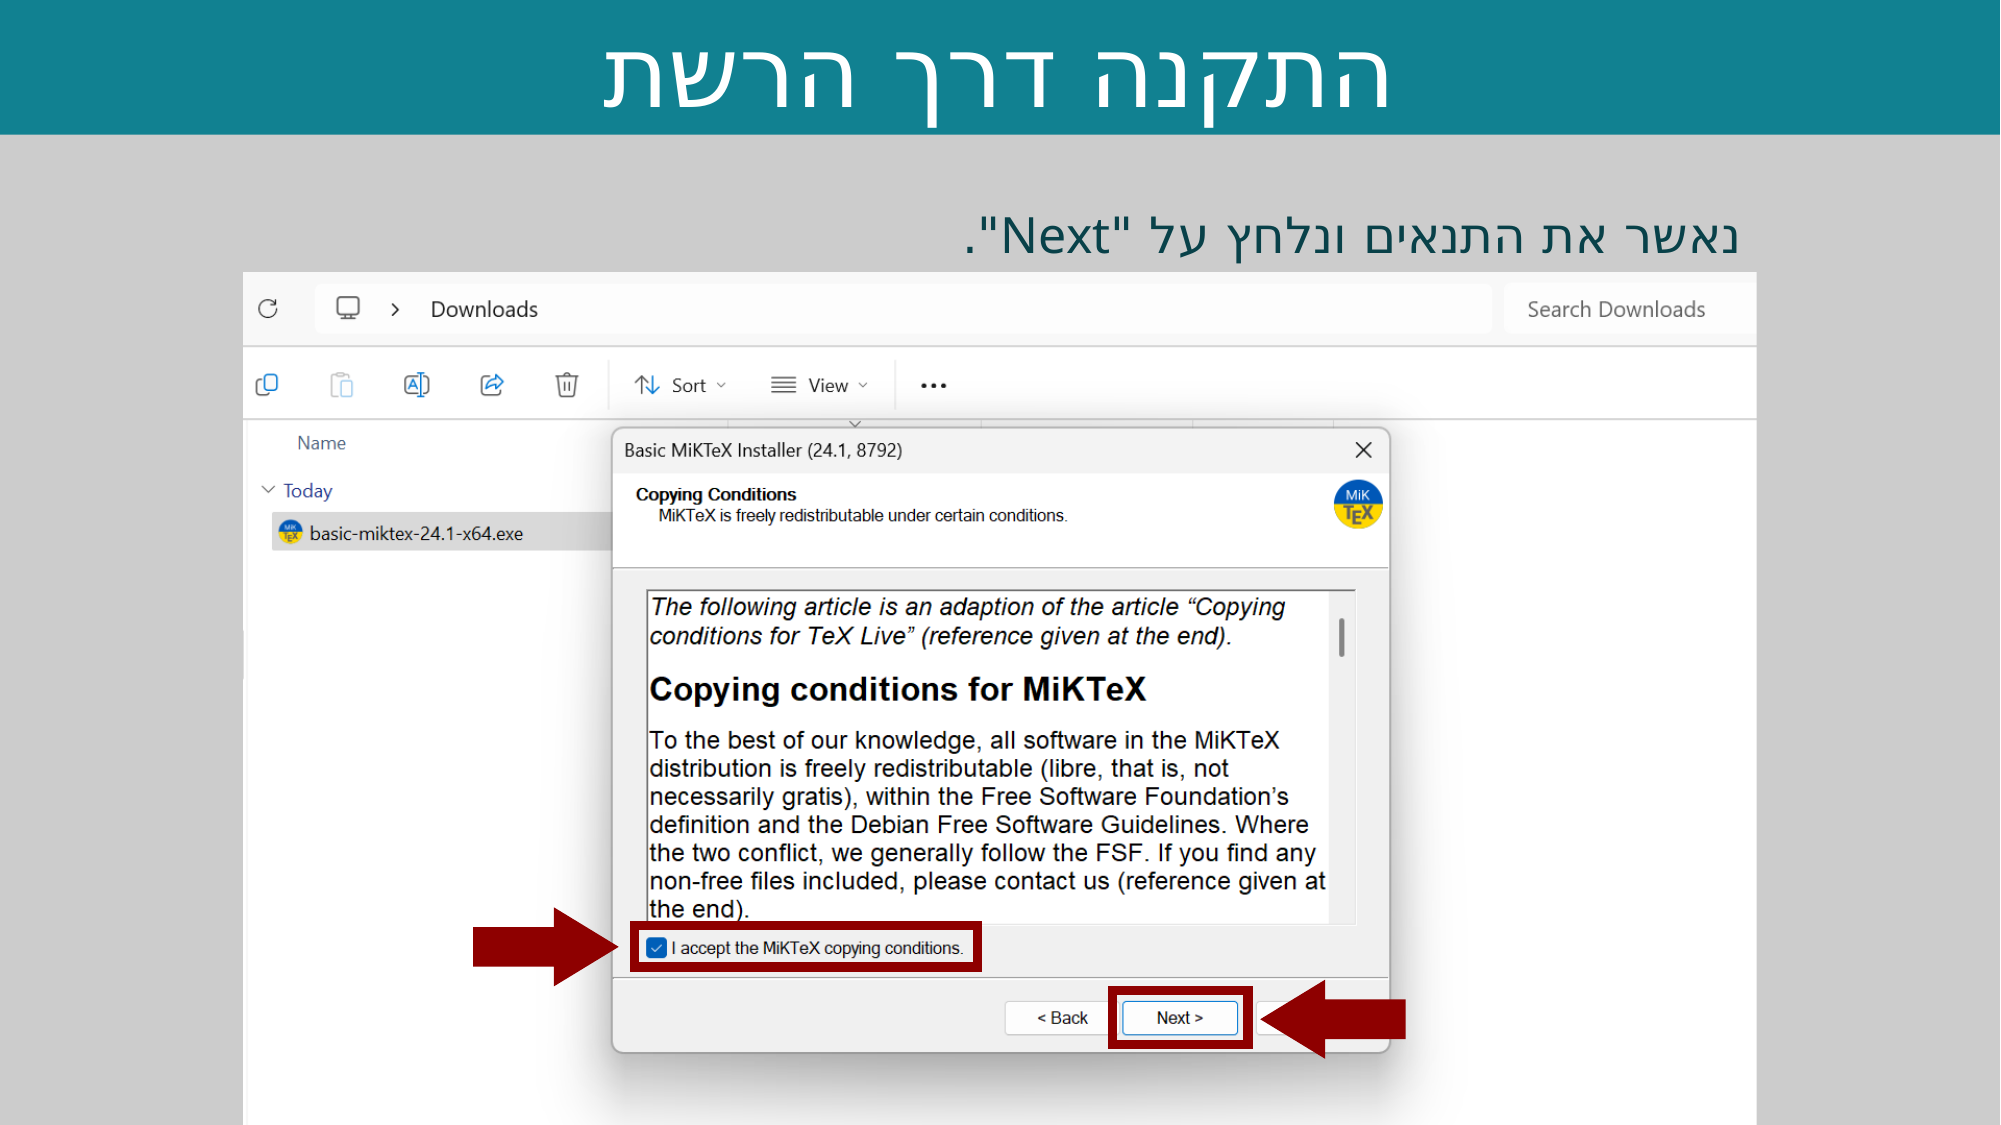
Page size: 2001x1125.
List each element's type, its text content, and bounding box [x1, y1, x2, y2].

text_box התקנה דרך הרשת [0, 0, 2000, 135]
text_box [243, 272, 1757, 1125]
text_box נאשר את התנאים ונלחץ על "Next". [243, 136, 1757, 271]
